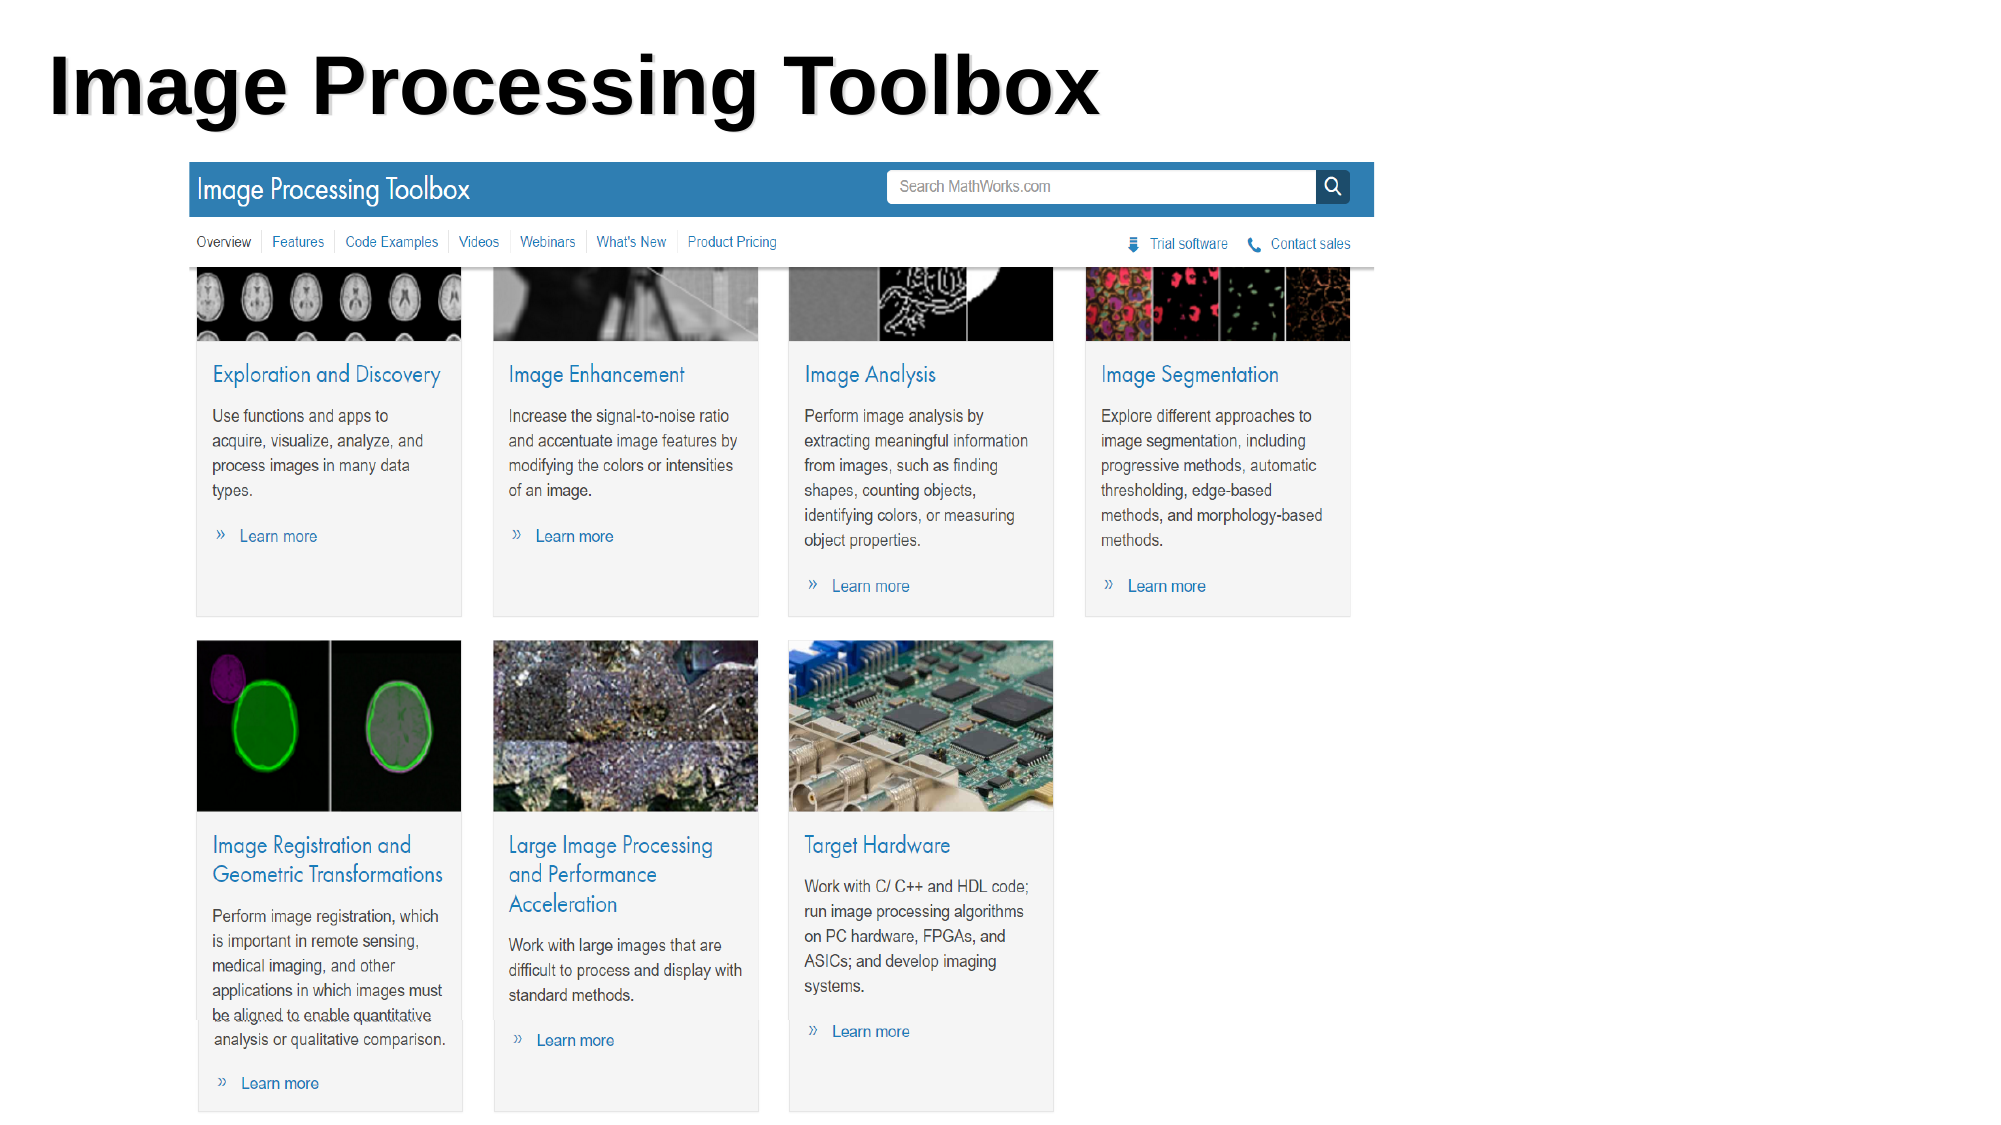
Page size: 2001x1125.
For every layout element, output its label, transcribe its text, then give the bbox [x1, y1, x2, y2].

picture [187, 642, 1073, 1123]
title Image Processing Toolbox [33, 0, 1967, 163]
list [189, 162, 1375, 1020]
